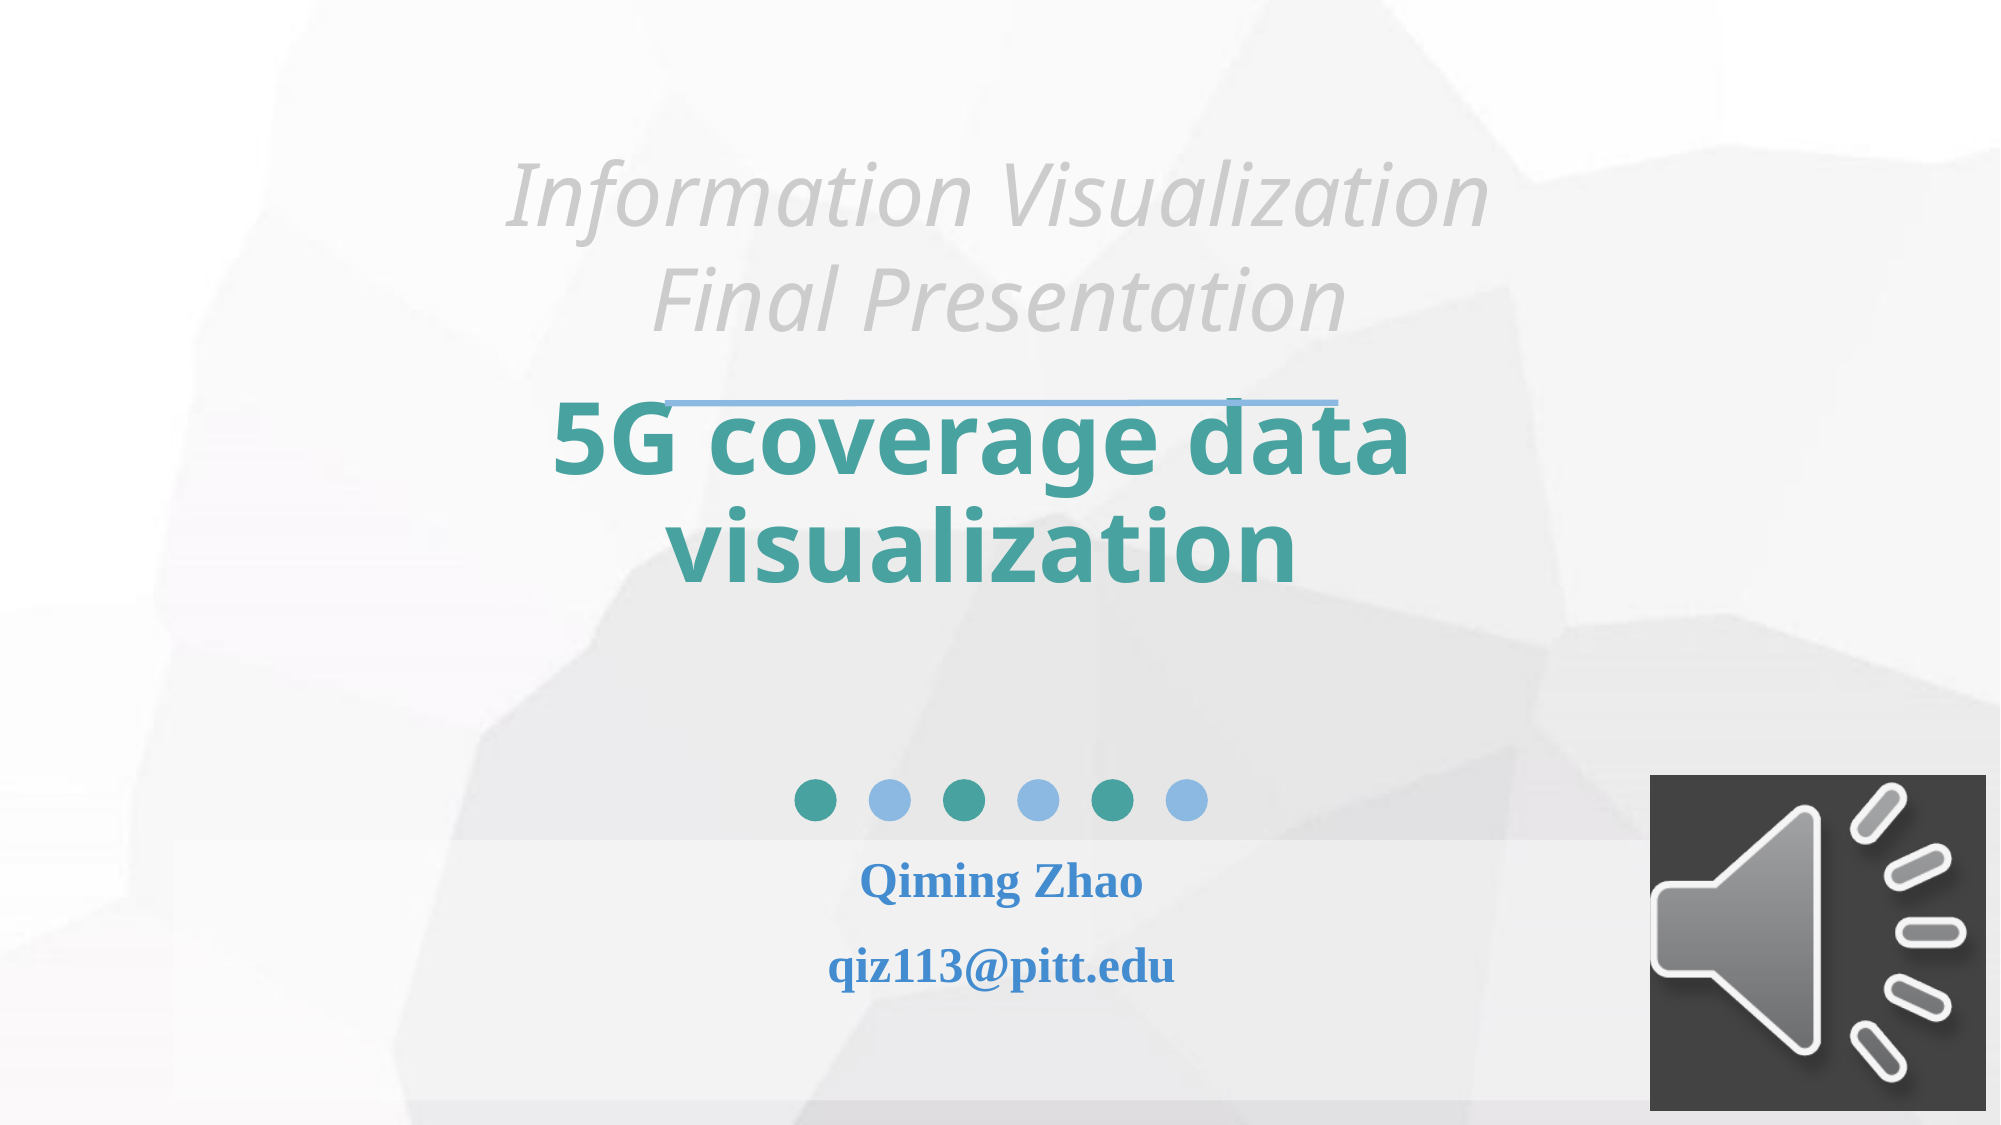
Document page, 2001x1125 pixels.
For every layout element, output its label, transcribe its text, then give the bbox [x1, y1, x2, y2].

title 5G coverage data visualization [233, 361, 1734, 612]
text_box Information Visualization Final Presentation [233, 131, 1767, 268]
picture [0, 0, 2001, 1125]
subtitle Qiming Zhao qiz113@pitt.edu [174, 839, 1643, 1101]
